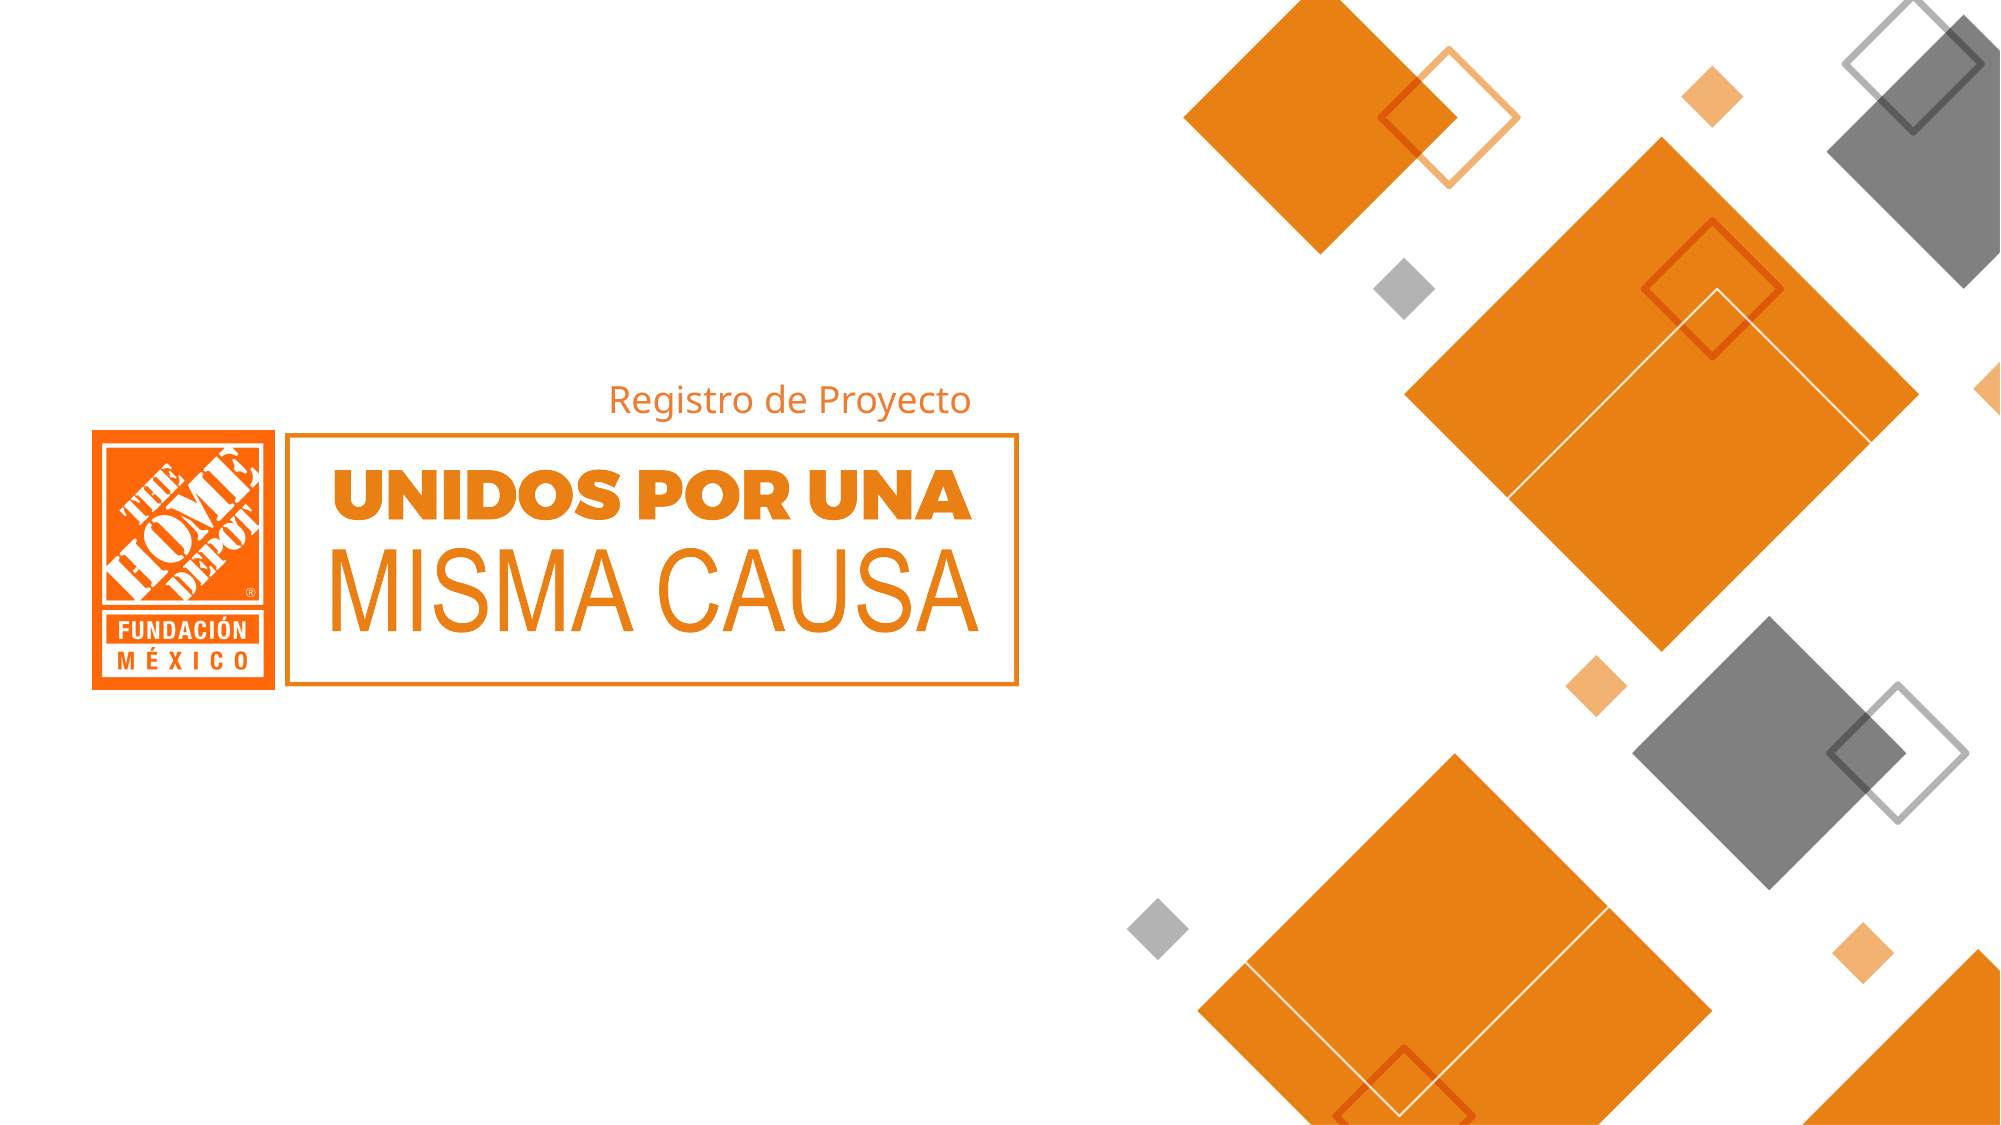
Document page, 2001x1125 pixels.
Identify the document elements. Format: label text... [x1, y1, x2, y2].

picture [92, 408, 1093, 717]
text_box Registro de Proyecto [593, 369, 987, 408]
picture [1117, 0, 2000, 1125]
